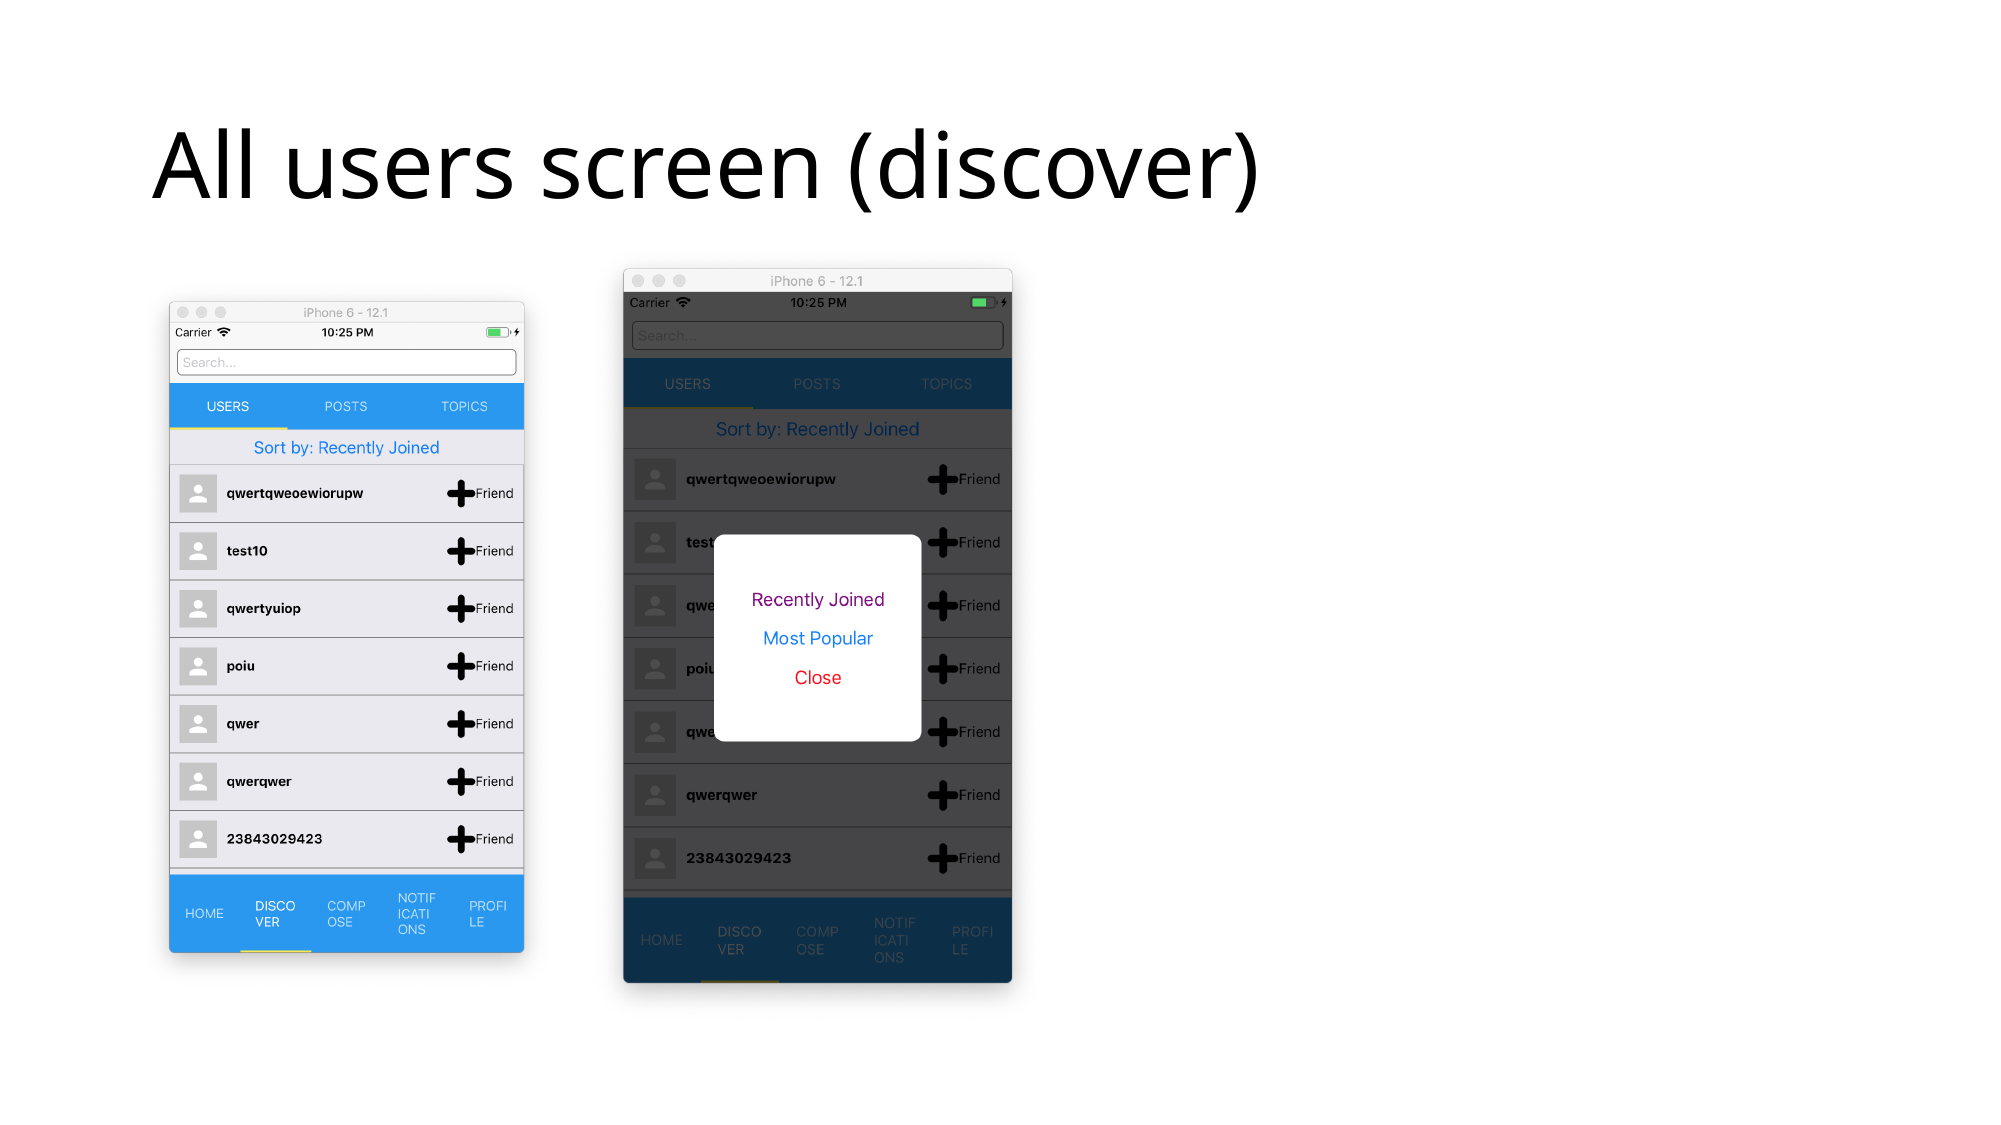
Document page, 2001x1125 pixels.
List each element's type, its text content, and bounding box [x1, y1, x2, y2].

picture [588, 242, 1047, 1026]
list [137, 277, 556, 992]
title All users screen (discover) [137, 59, 1863, 278]
